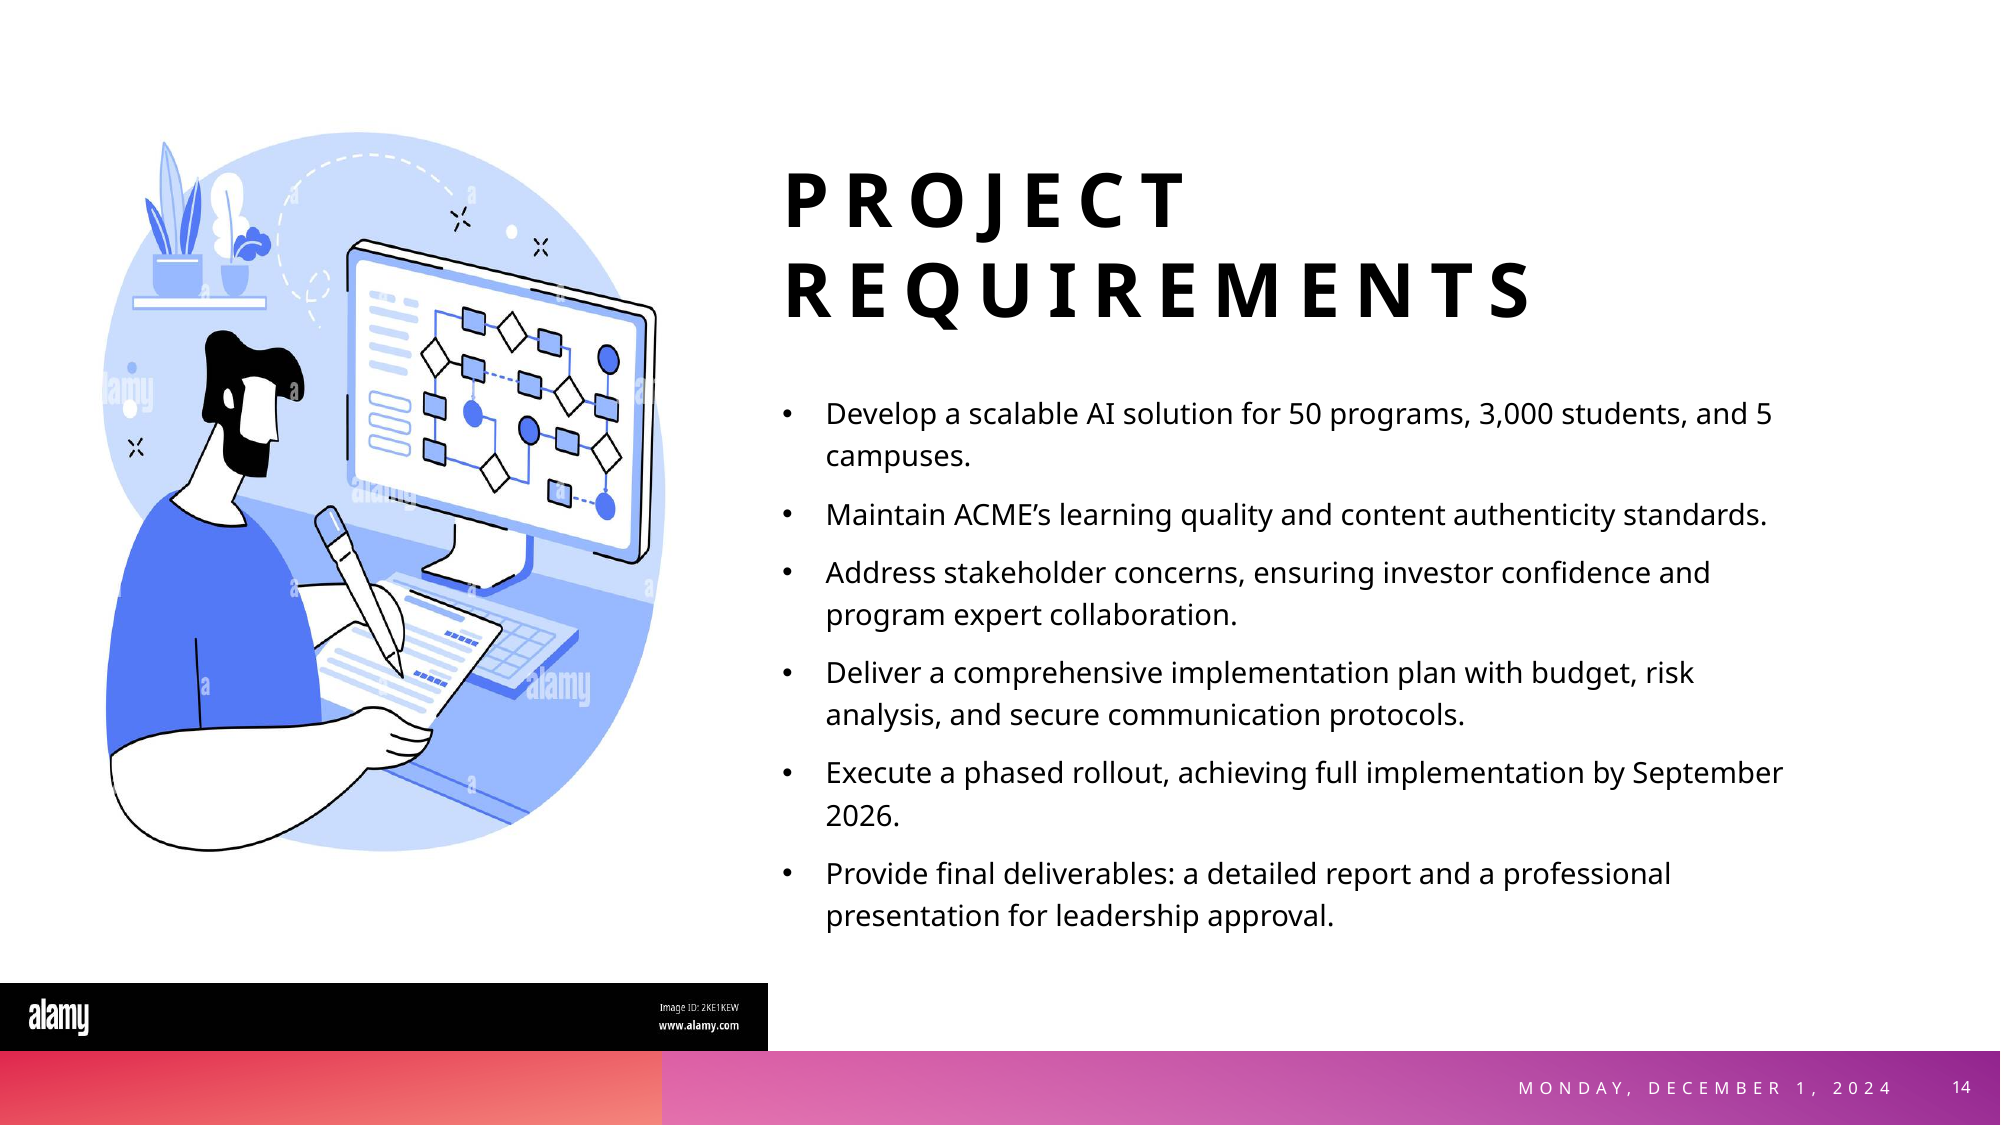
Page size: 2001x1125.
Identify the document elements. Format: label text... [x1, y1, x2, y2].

list Develop a scalable AI solution for 50 programs, 3,000 students, and 5 campuses. Maintain ACME’s learning quality and content authenticity standards. Address stakeholder concerns, ensuring investor confidence and program expert collaboration. Deliver a comprehensive implementation plan with budget, risk analysis, and secure communication protocols. Execute a phased rollout, achieving full implementation by September 2026. Provide final deliverables: a detailed report and a professional presentation for leadership approval. [782, 388, 1805, 945]
title Project Requirements [782, 75, 1805, 333]
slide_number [1297, 1051, 1905, 1125]
slide_number 14 [1913, 1051, 1986, 1125]
picture [0, 0, 768, 1051]
